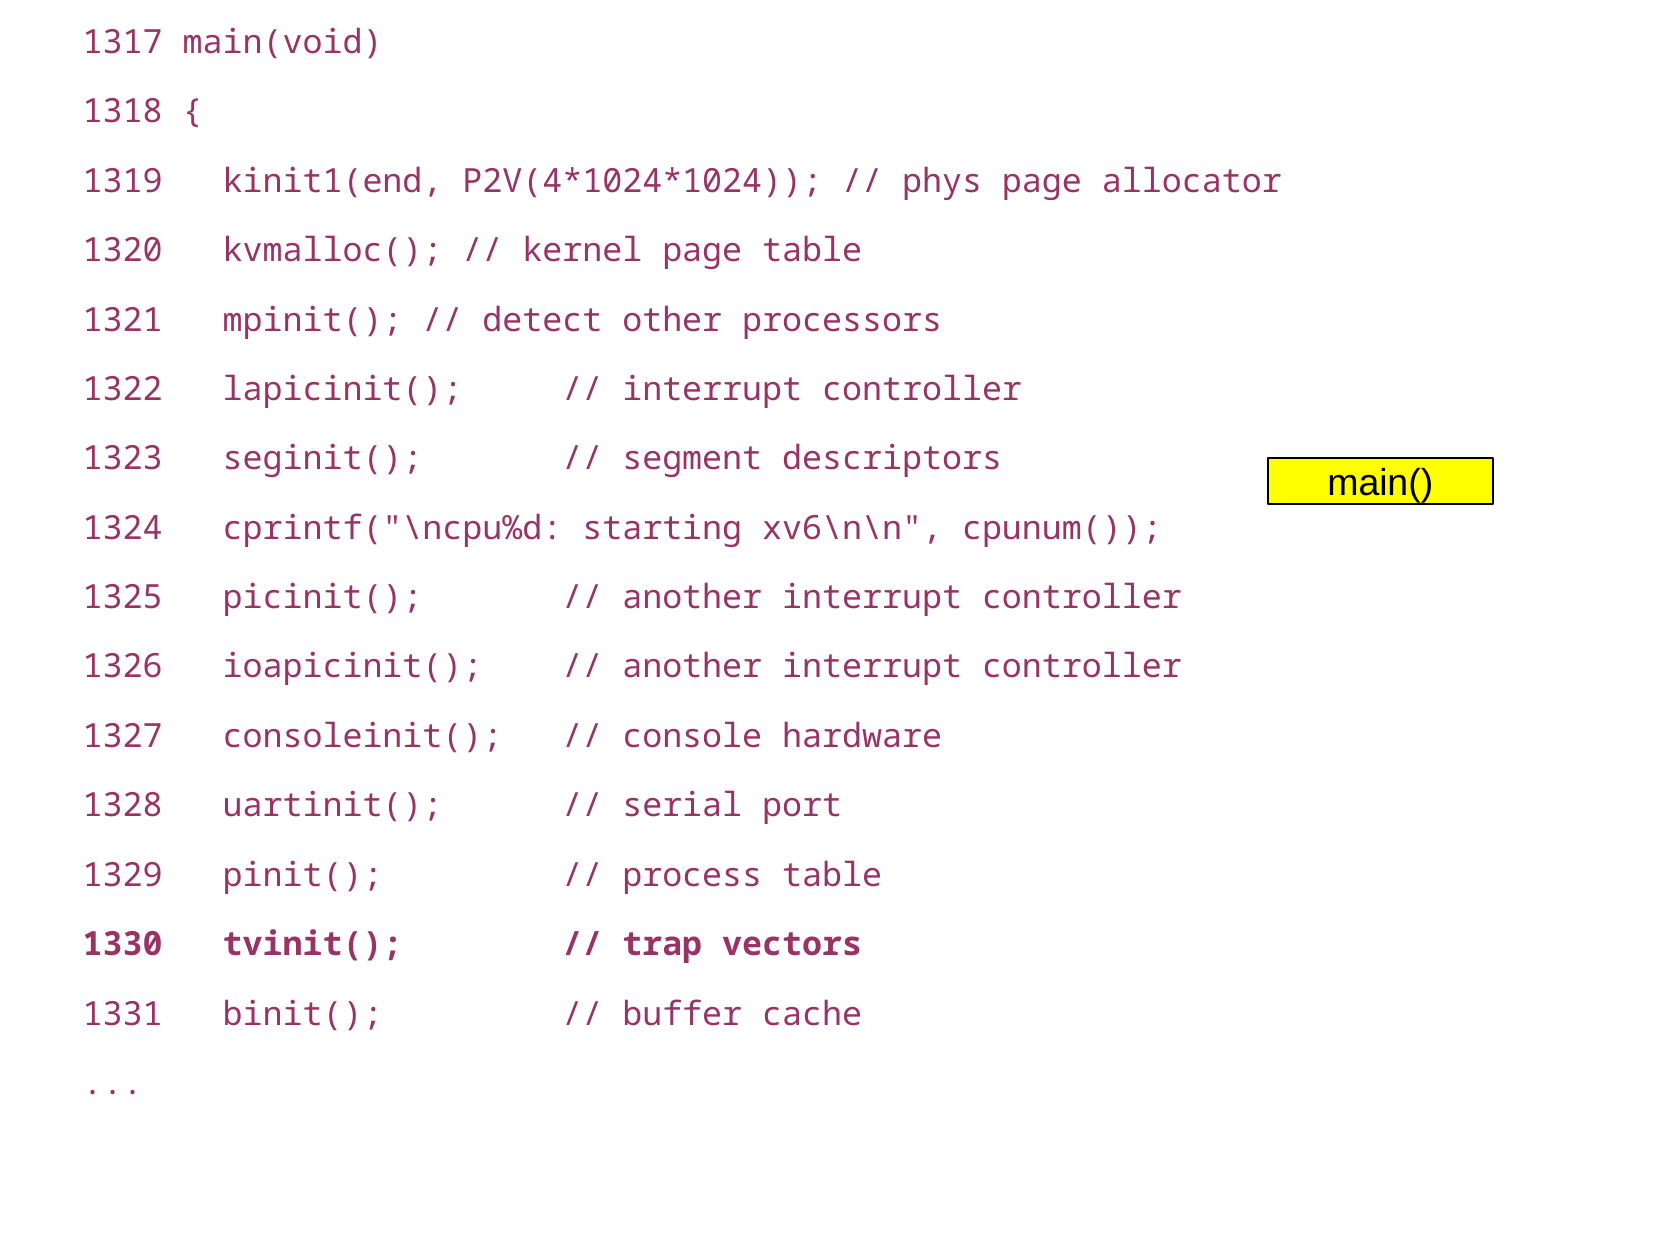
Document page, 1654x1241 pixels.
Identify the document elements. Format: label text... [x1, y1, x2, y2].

list 1317 main(void) 1318 { 1319 kinit1(end, P2V(4*1024*1024)); // phys page allocator 1320 kvmalloc(); // kernel page table 1321 mpinit(); // detect other processors 1322 lapicinit(); // interrupt controller 1323 seginit(); // segment descriptors 1324 cprintf("\ncpu%d: starting xv6\n\n", cpunum()); 1325 picinit(); // another interrupt controller 1326 ioapicinit(); // another interrupt controller 1327 consoleinit(); // console hardware 1328 uartinit(); // serial port 1329 pinit(); // process table 1330 tvinit(); // trap vectors 1331 binit(); // buffer cache ... [82, 20, 1571, 1238]
text_box main() [1267, 457, 1493, 504]
